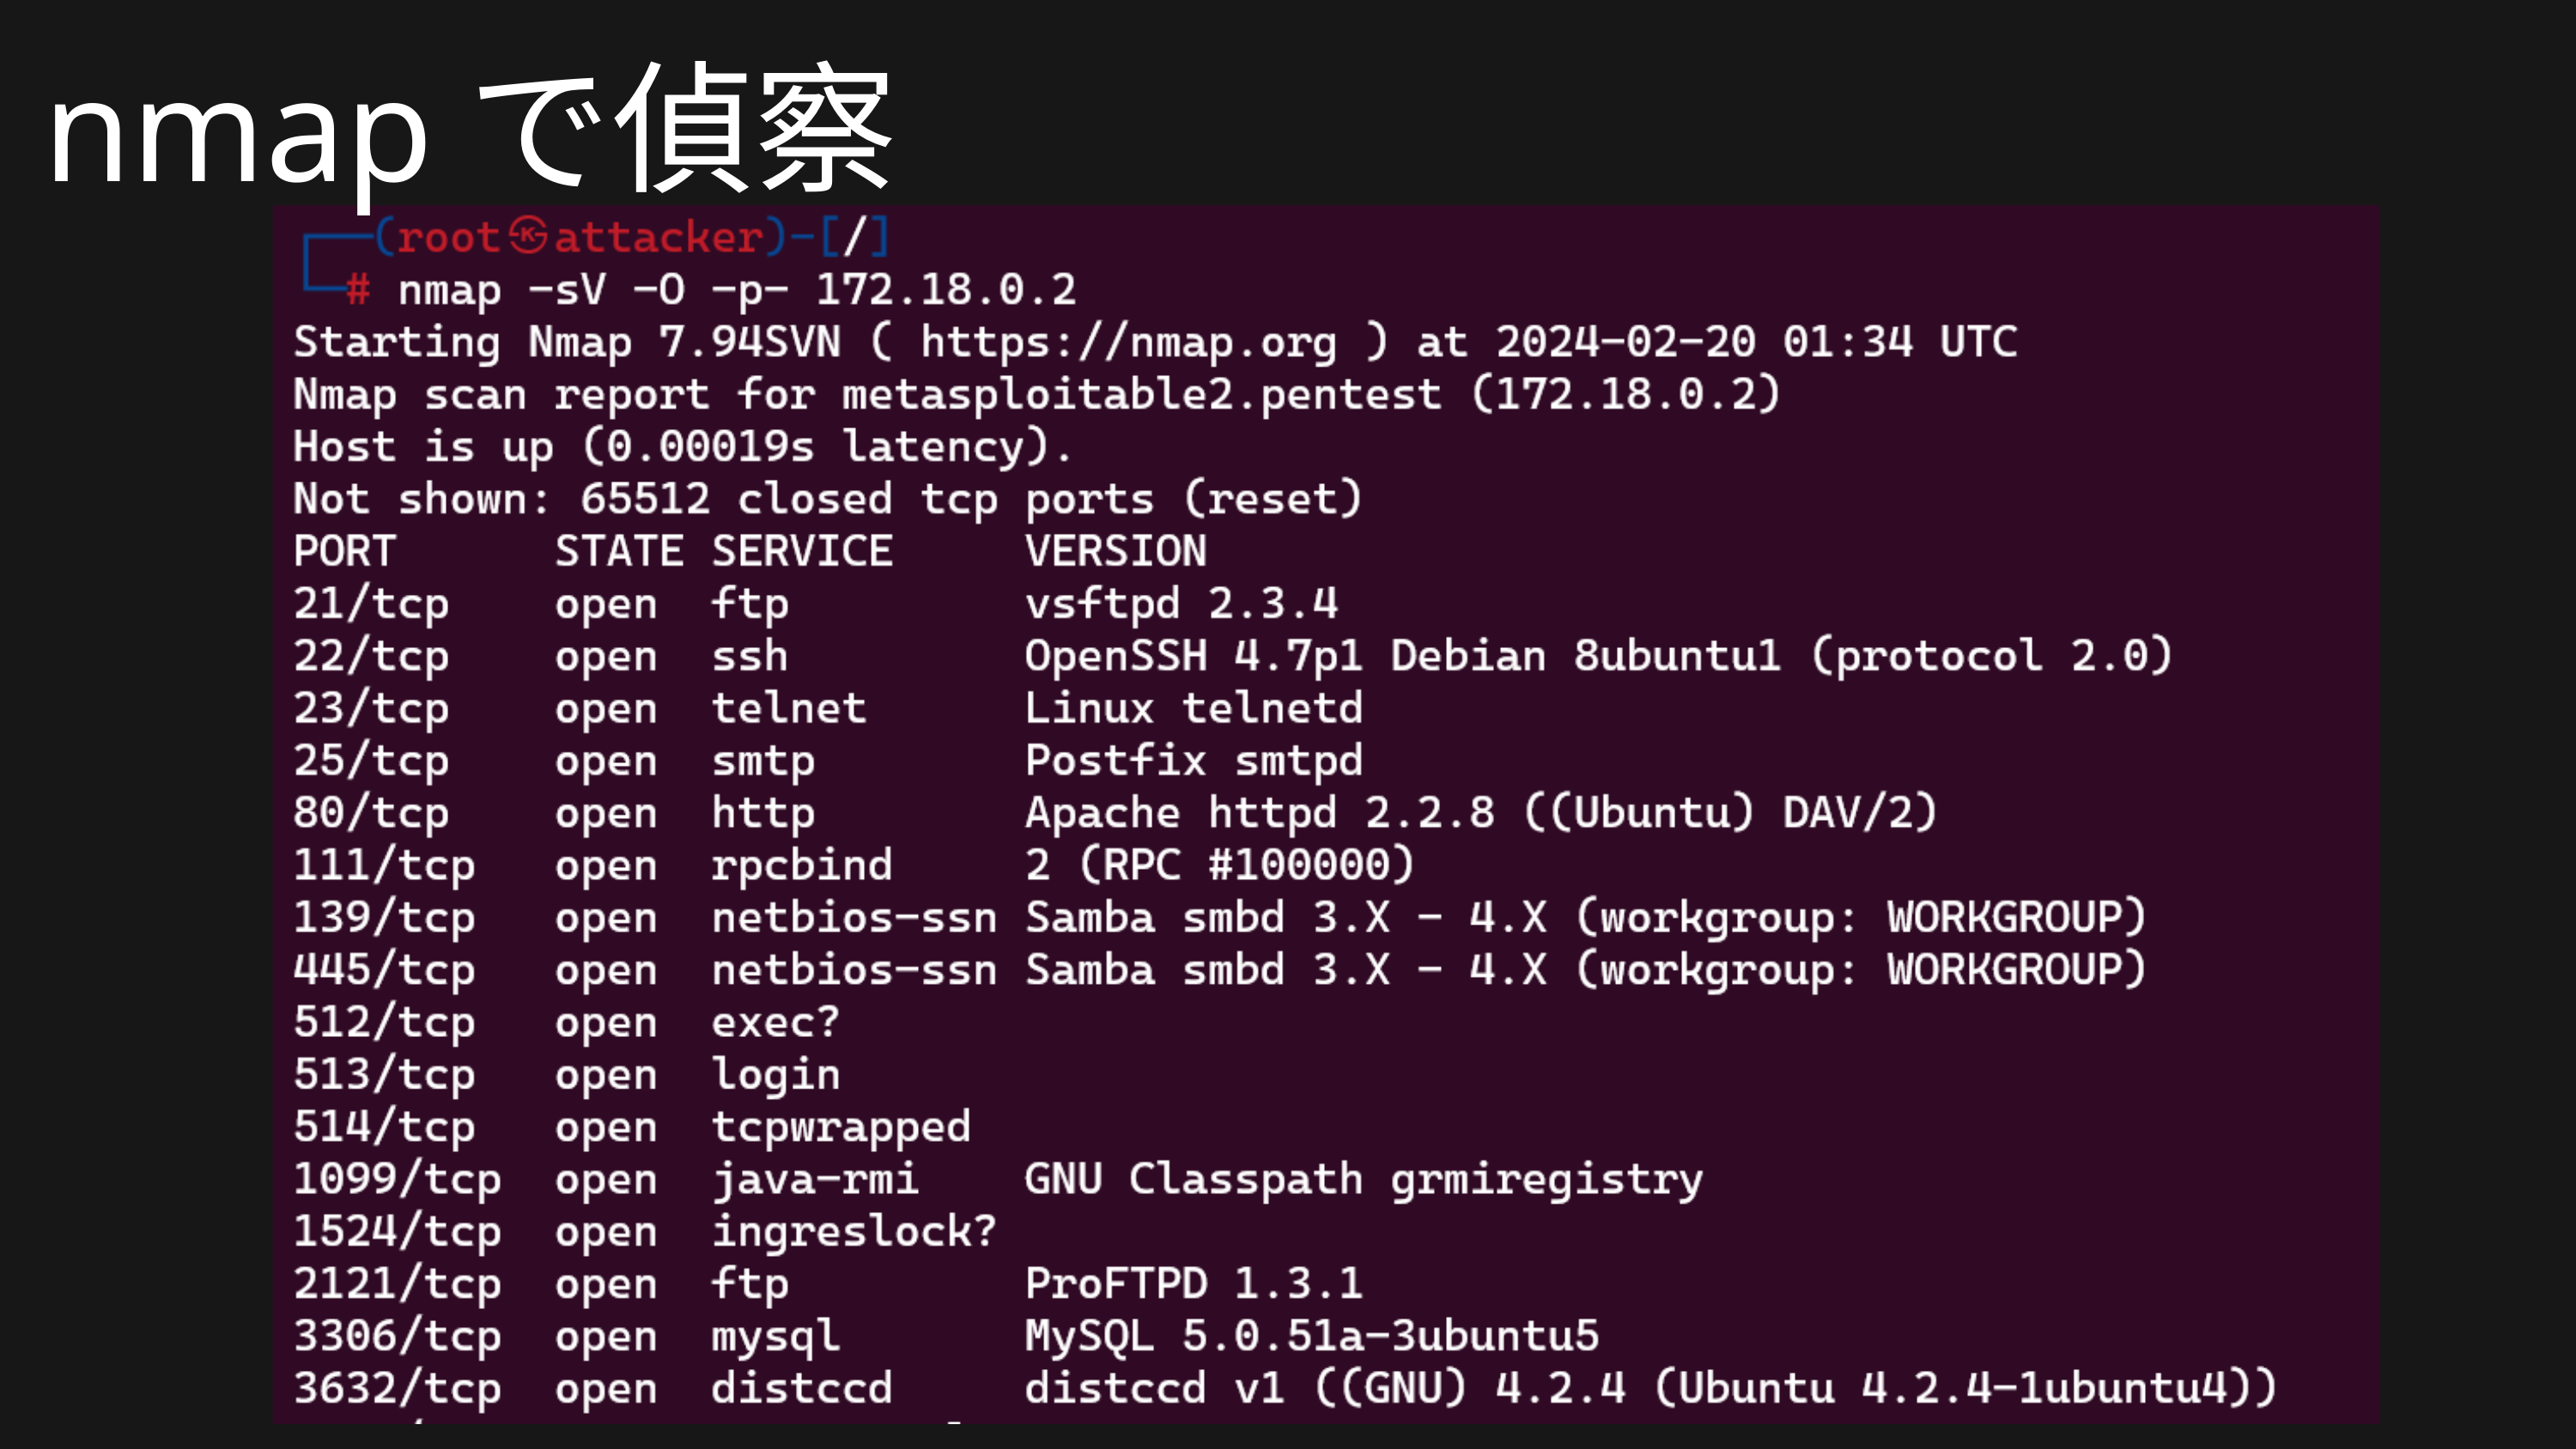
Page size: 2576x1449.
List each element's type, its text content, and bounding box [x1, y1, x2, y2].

text_box [272, 205, 2379, 1424]
text_box nmapで偵察 [43, 9, 1327, 211]
